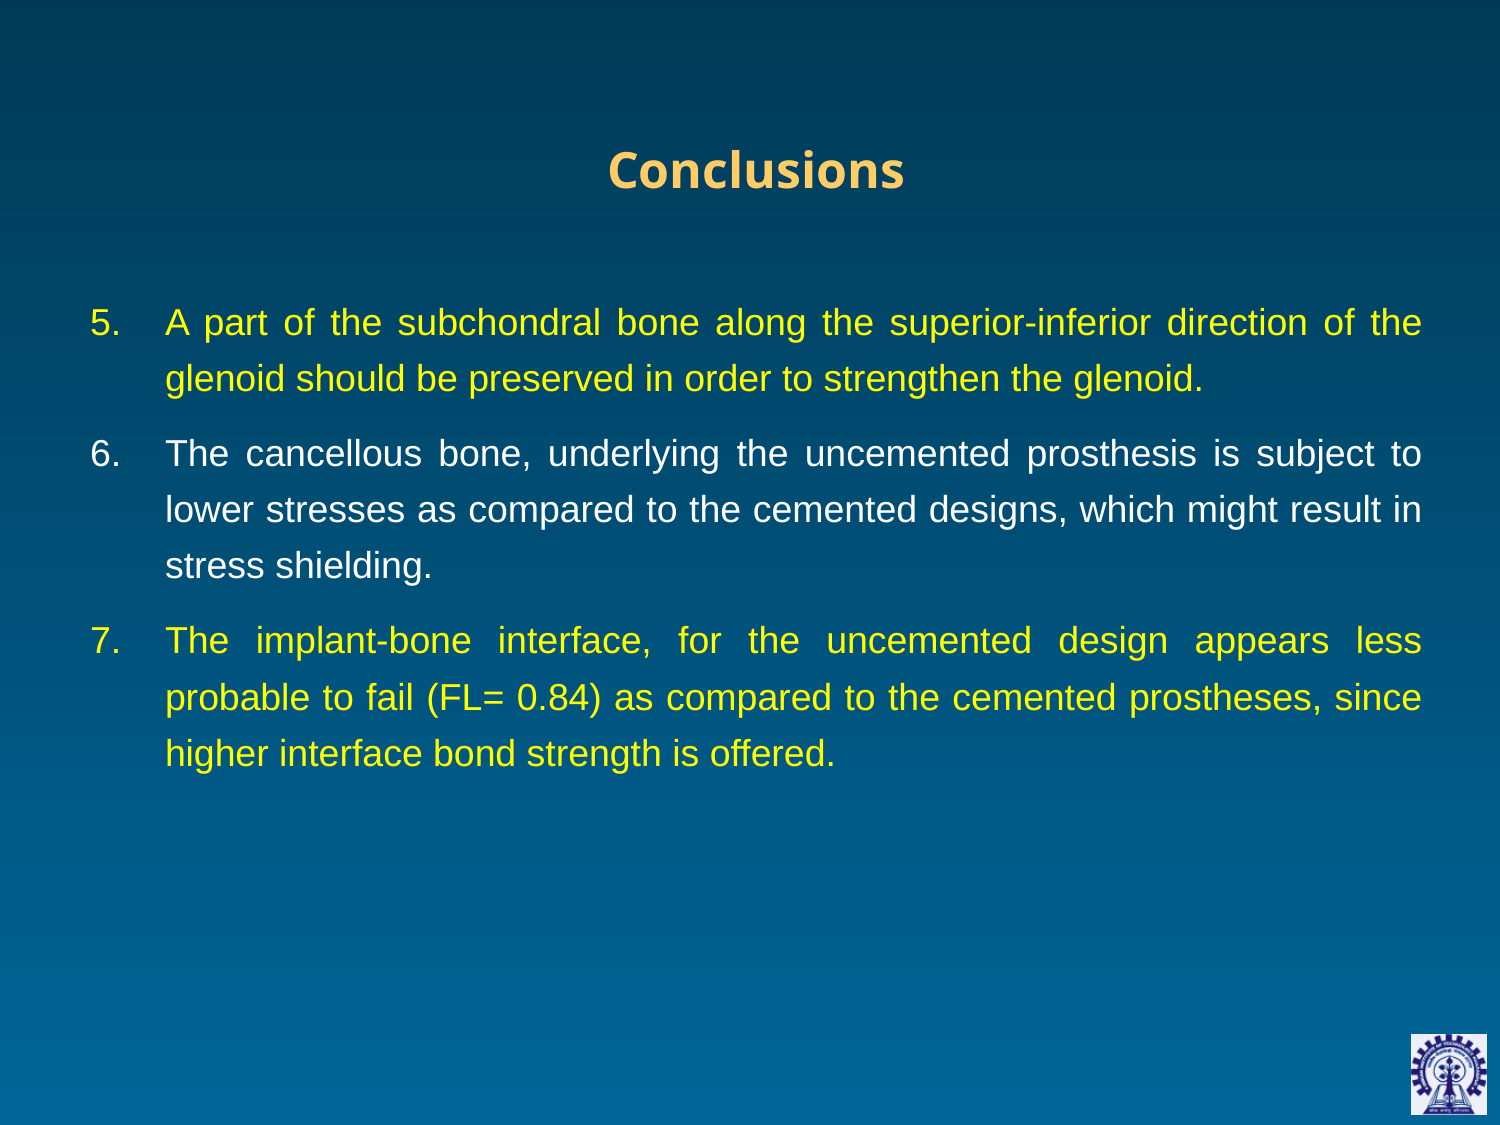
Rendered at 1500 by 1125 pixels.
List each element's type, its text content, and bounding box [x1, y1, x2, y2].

picture [1412, 1035, 1486, 1114]
text_box A part of the subchondral bone along the superior-inferior direction of the glenoid should be preserved in order to strengthen the glenoid. The cancellous bone, underlying the uncemented prosthesis is subject to lower stresses as compared to the cemented designs, which might result in stress shielding. The implant-bone interface, for the uncemented design appears less probable to fail (FL= 0.84) as compared to the cemented prostheses, since higher interface bond strength is offered. [74, 278, 1438, 869]
text_box Conclusions [456, 131, 1057, 207]
